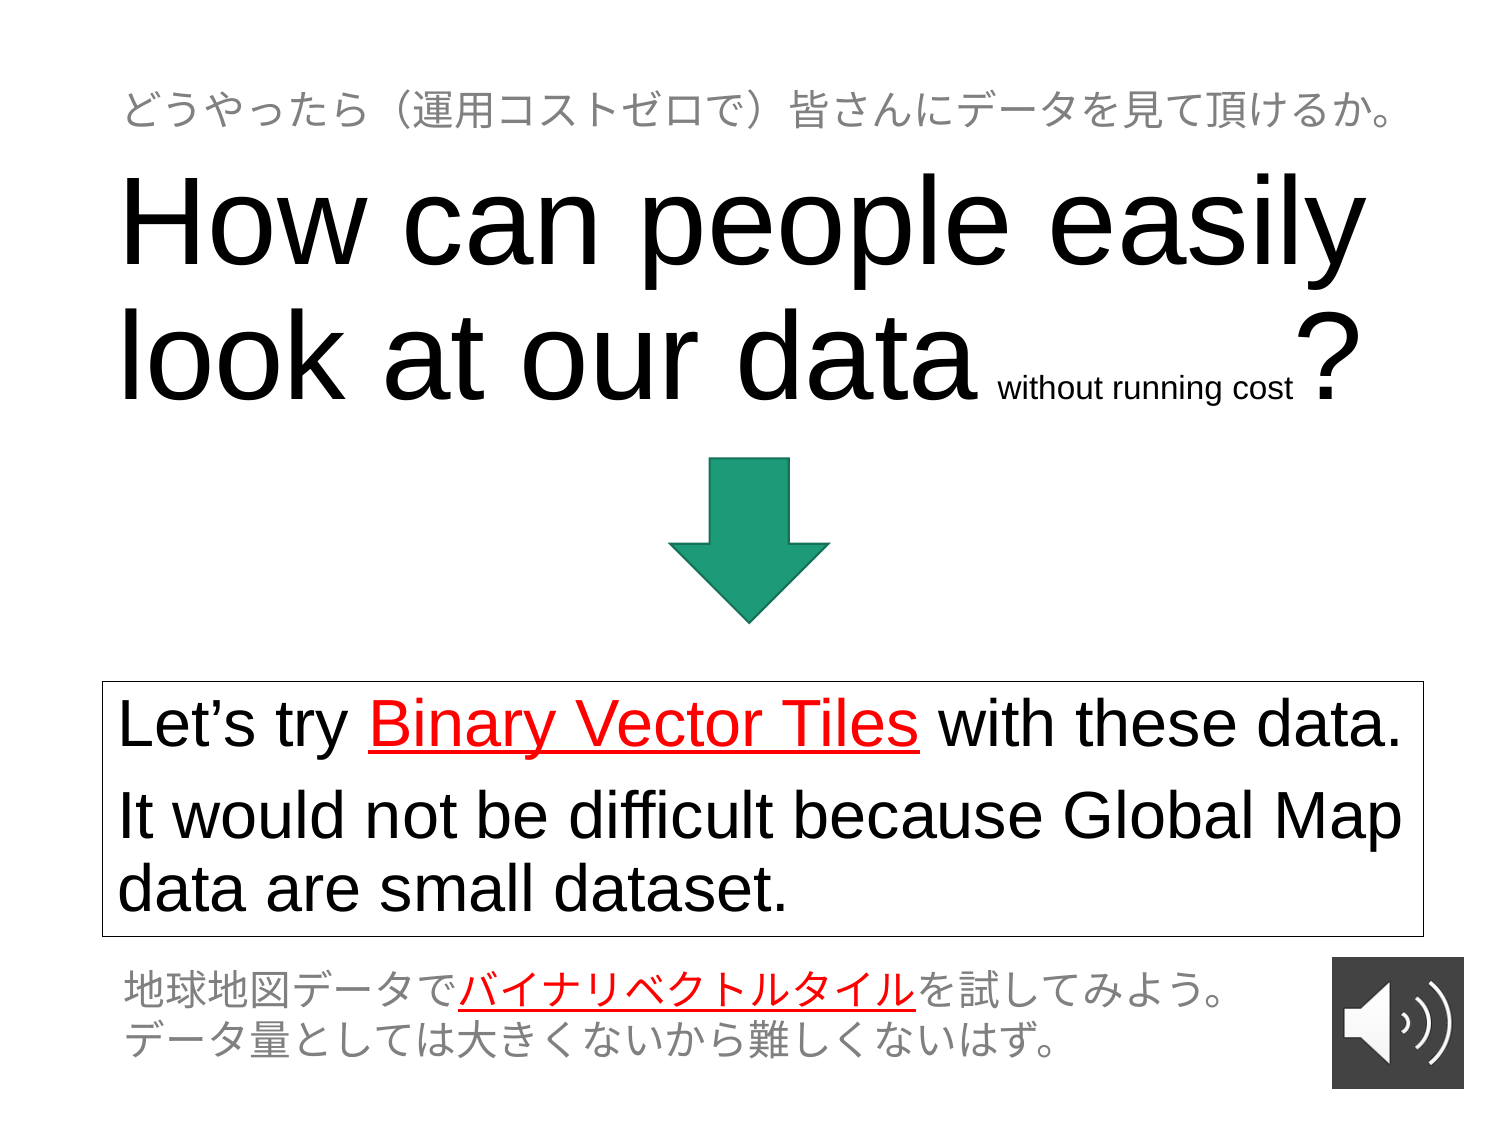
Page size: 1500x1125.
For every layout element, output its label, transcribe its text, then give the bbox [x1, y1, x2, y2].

text_box どうやったら（運用コストゼロで）皆さんにデータを見て頂けるか。 [105, 76, 1429, 142]
slide_number 8 [1059, 1042, 1397, 1103]
list Let’s try Binary Vector Tiles with these data. It would not be difficult because Global Map data are small dataset. [102, 681, 1424, 937]
text_box 地球地図データでバイナリベクトルタイルを試してみよう。 データ量としては大きくないから難しくないはず。 [109, 956, 1262, 1072]
text_box [667, 457, 831, 625]
title How can people easily look at our data without running cost? [102, 109, 1397, 435]
picture [1331, 956, 1465, 1090]
